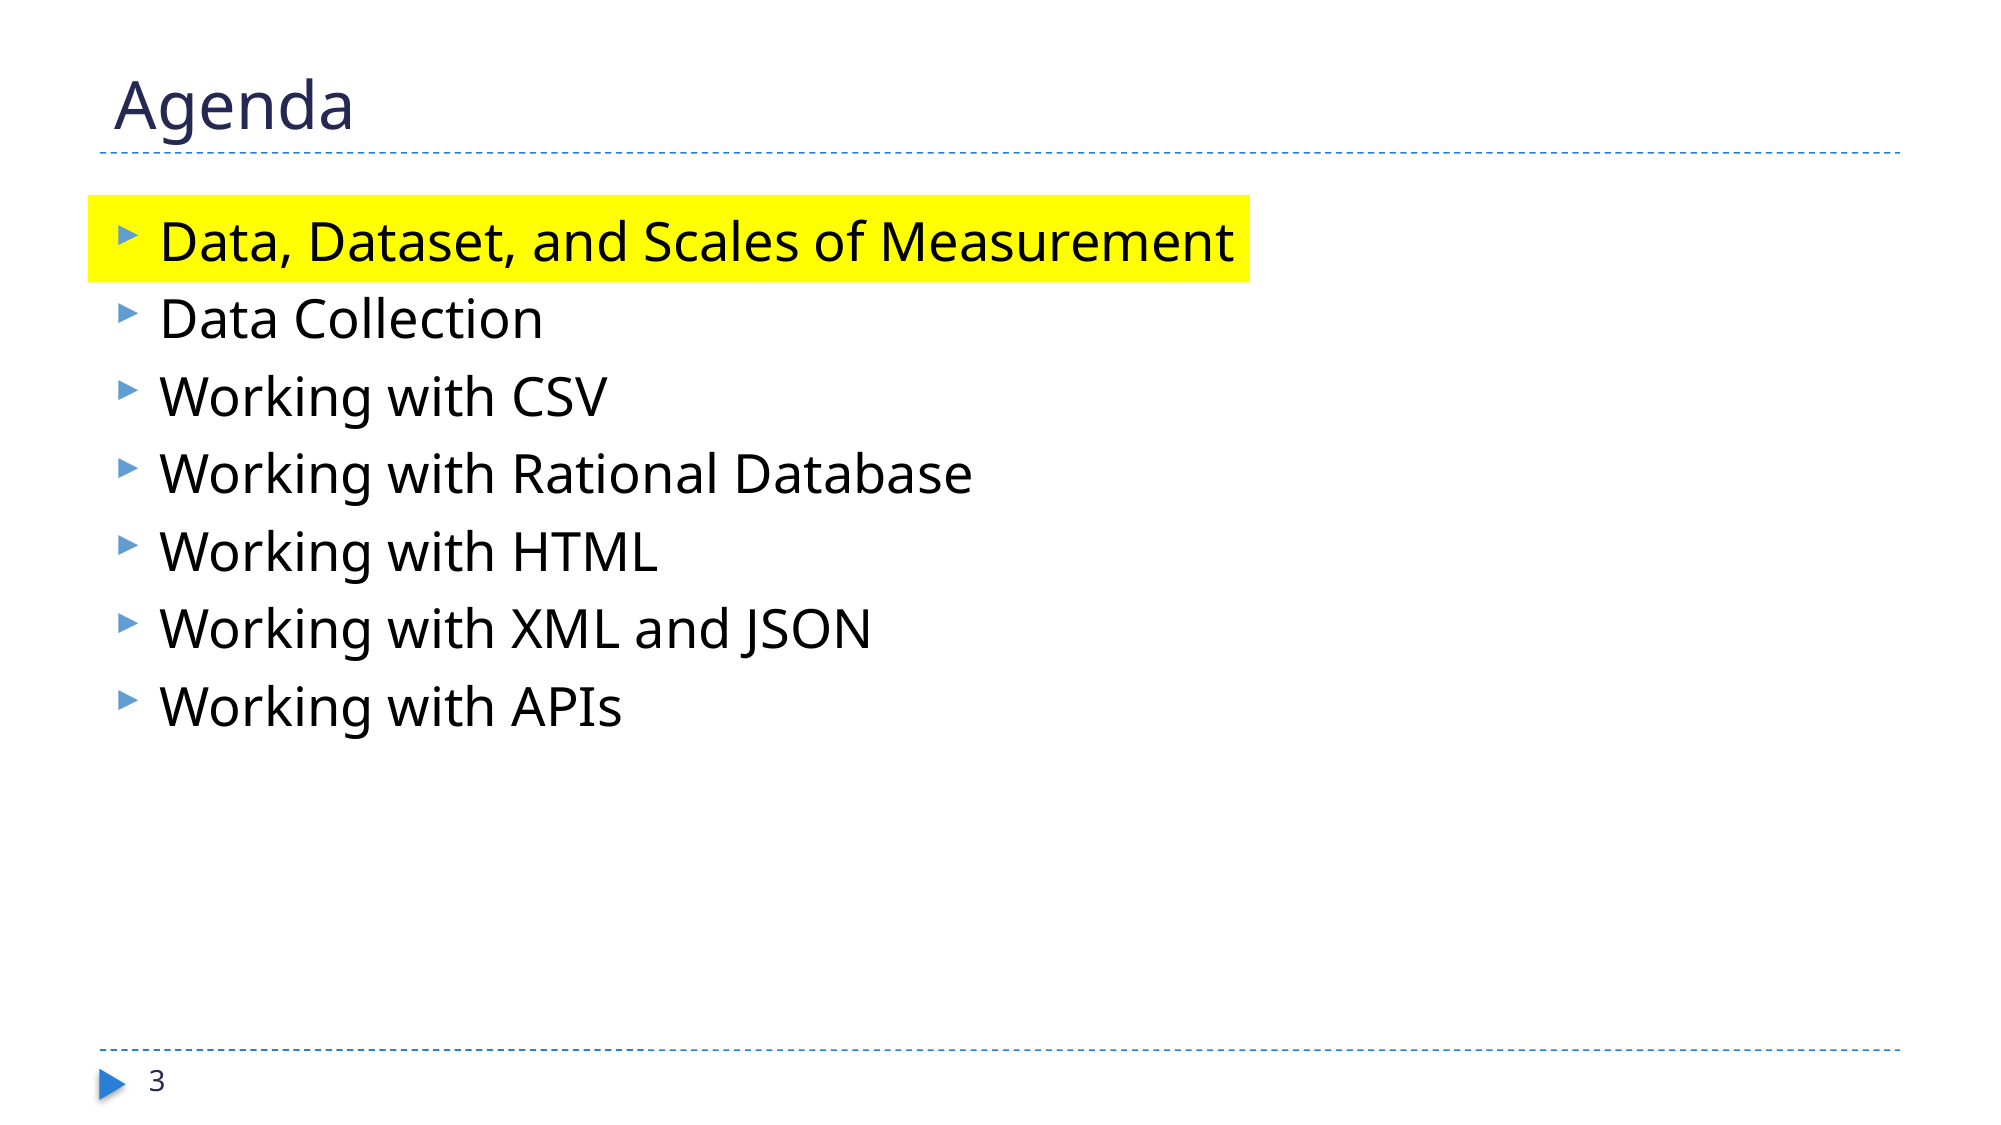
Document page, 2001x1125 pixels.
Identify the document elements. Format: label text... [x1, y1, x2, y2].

slide_number 3 [133, 1055, 568, 1103]
text_box [86, 193, 1252, 284]
list Data, Dataset, and Scales of Measurement Data Collection Working with CSV Working with Rational Database Working with HTML Working with XML and JSON Working with APIs [99, 200, 1900, 1010]
title Agenda [99, 24, 1900, 151]
